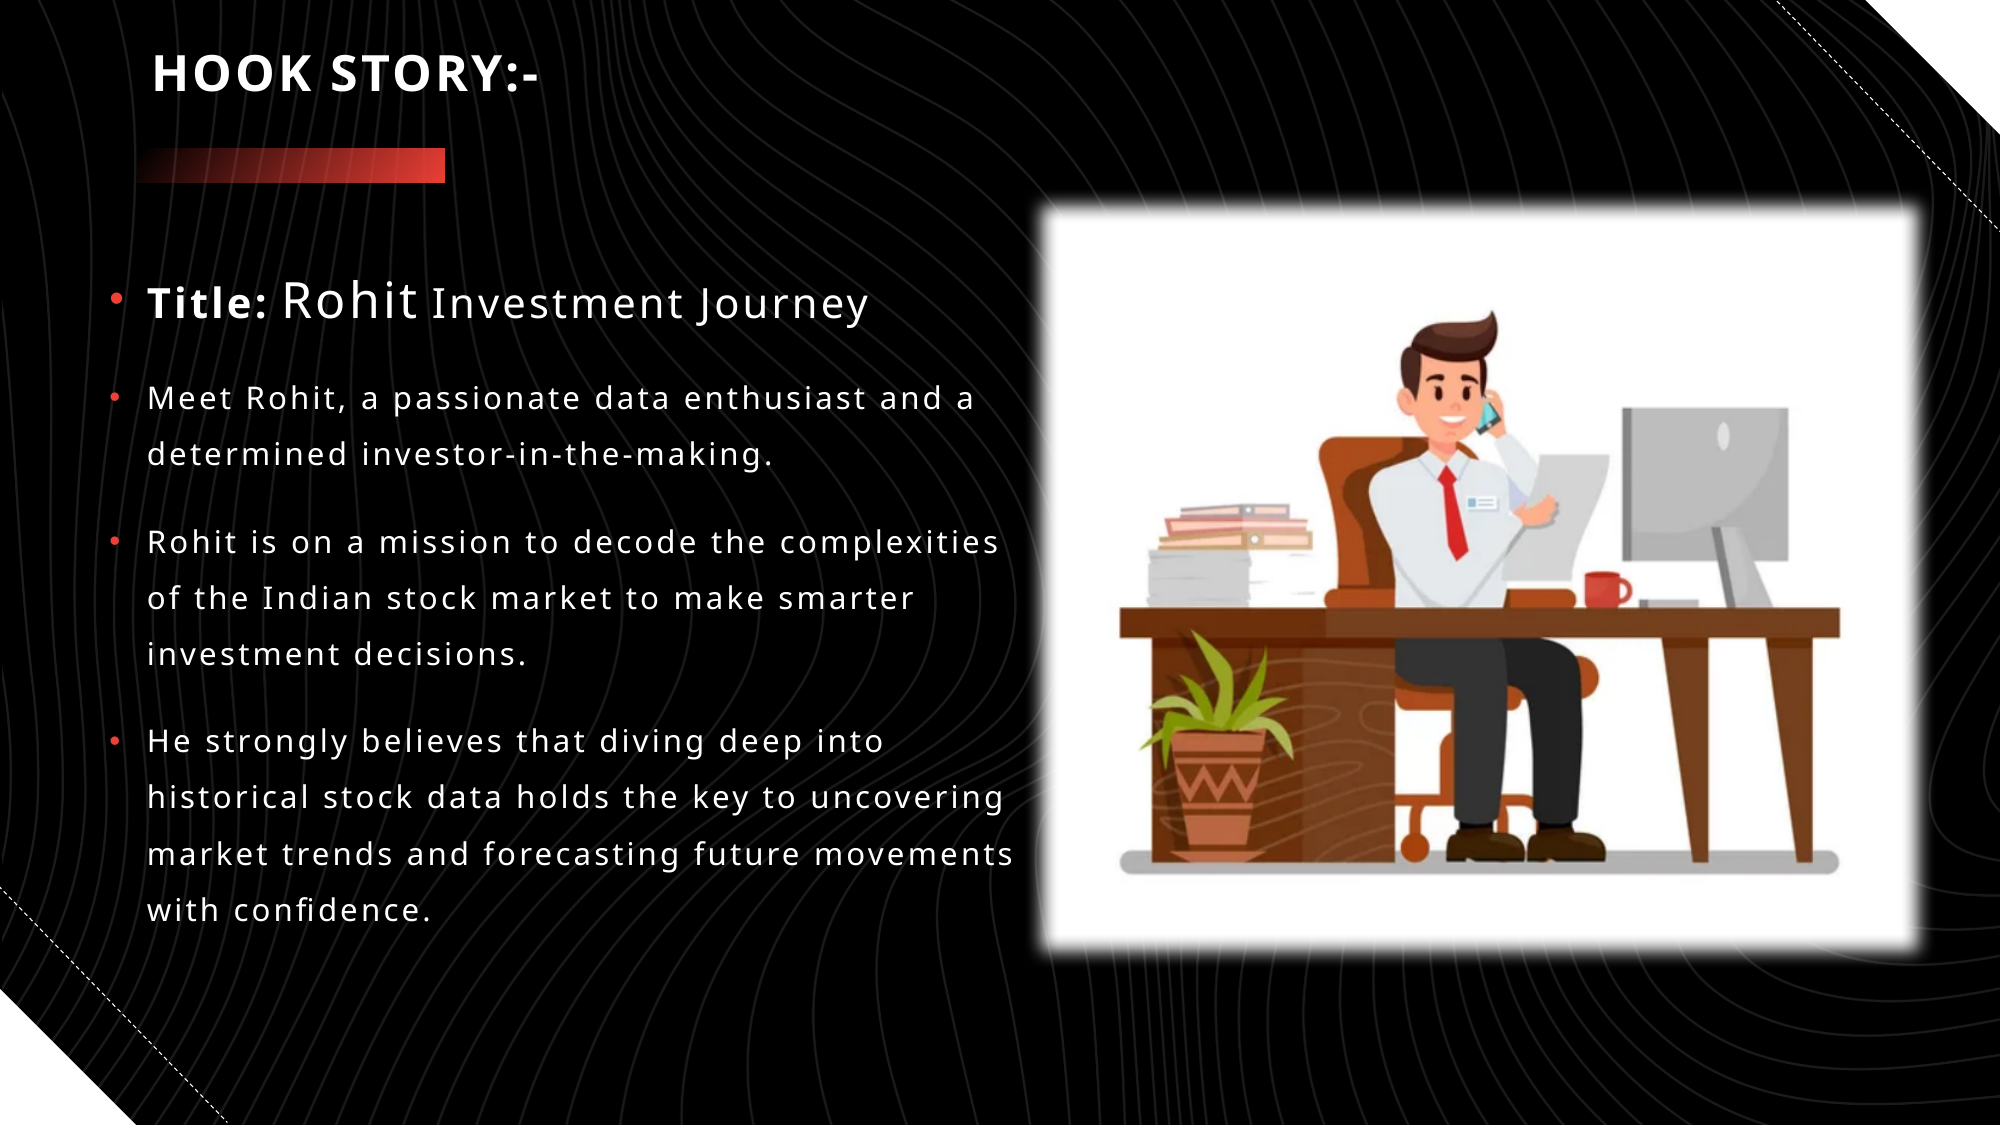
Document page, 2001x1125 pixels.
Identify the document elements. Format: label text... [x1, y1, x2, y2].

title HOOK STORY:- [136, 27, 1863, 124]
list Title: Rohit Investment Journey Meet Rohit, a passionate data enthusiast and a determined investor-in-the-making. Rohit is on a mission to decode the complexities of the Indian stock market to make smarter investment decisions. He strongly believes that diving deep into historical stock data holds the key to uncovering market trends and forecasting future movements with confidence. [94, 230, 1023, 969]
picture [1023, 188, 1936, 969]
